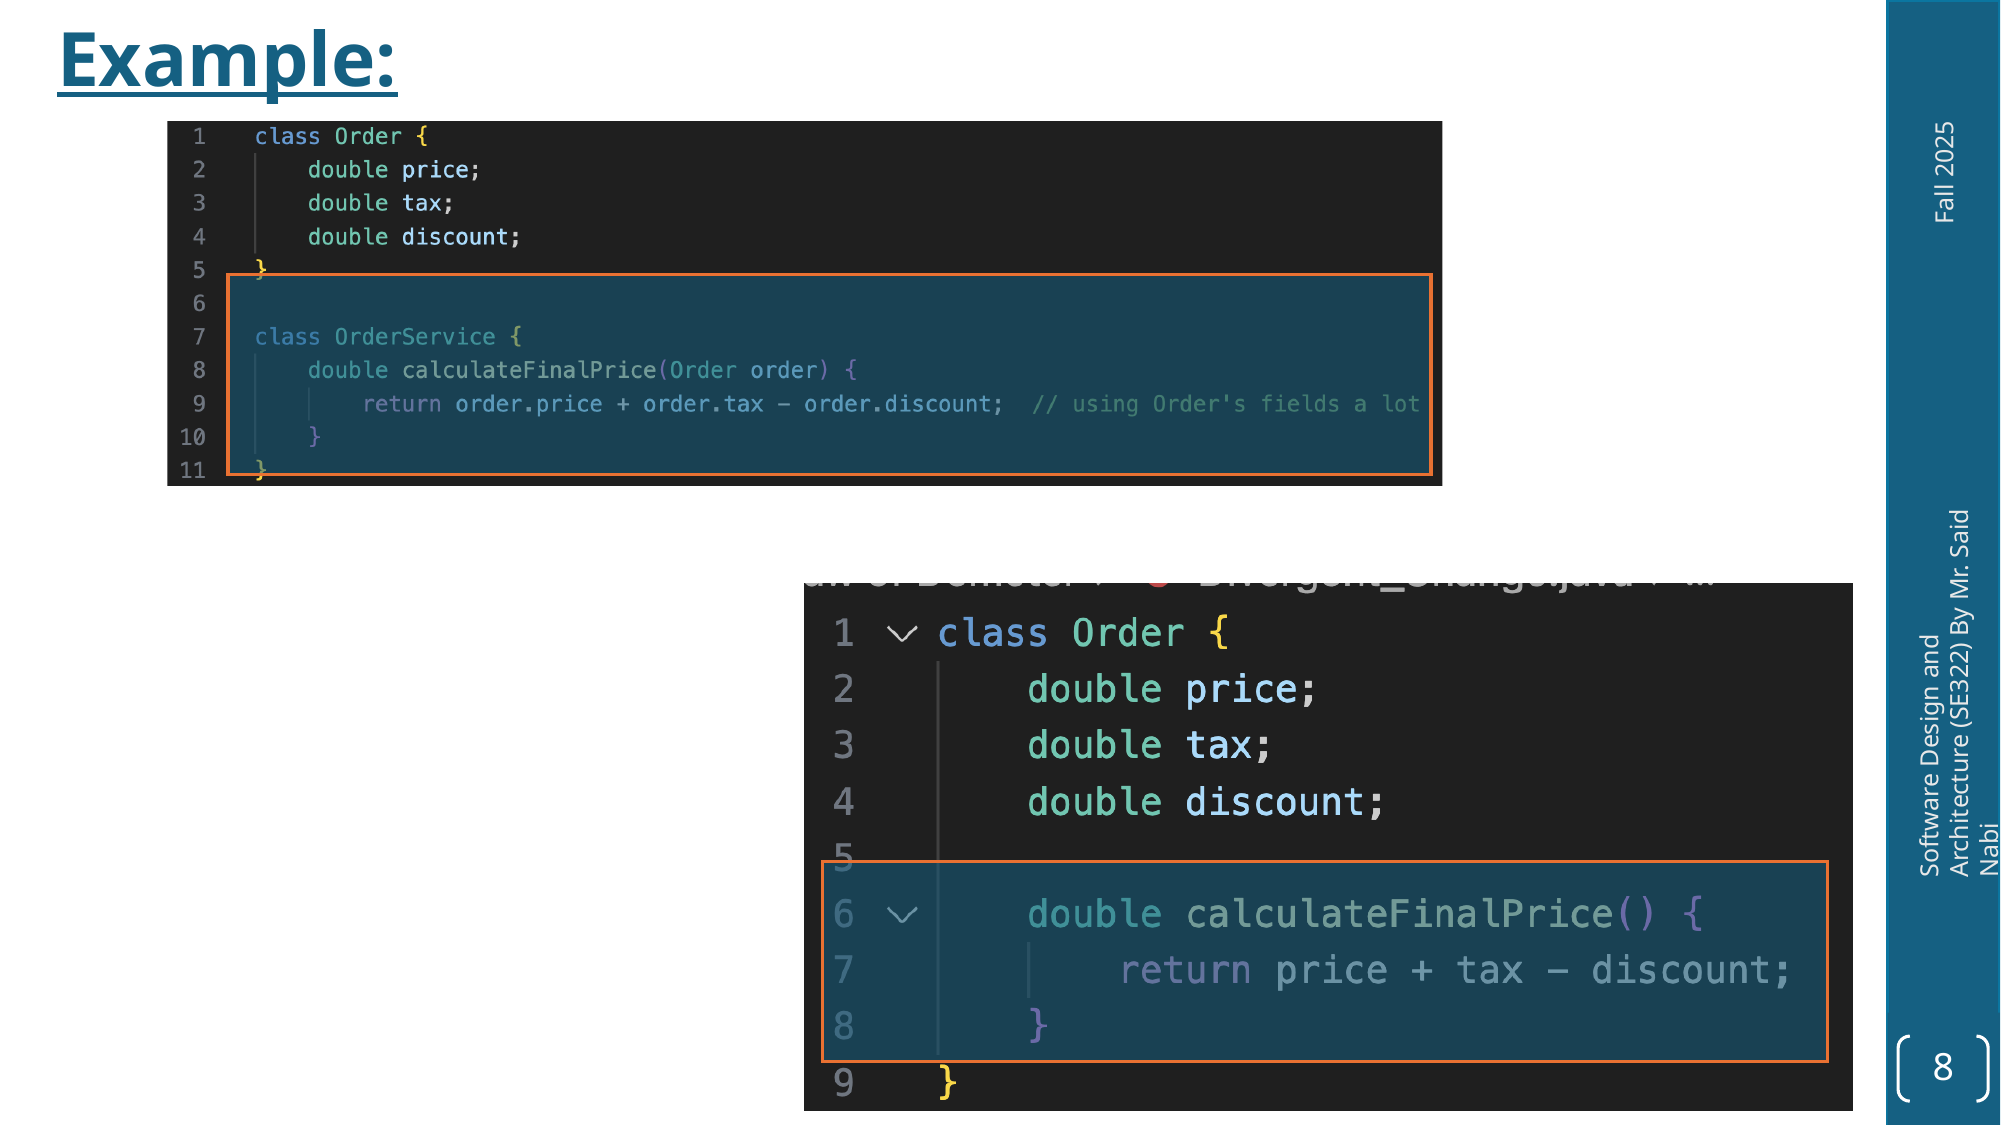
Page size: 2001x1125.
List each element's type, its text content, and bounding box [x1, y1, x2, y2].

text_box Example: [42, 13, 1904, 121]
picture [804, 583, 1853, 1112]
picture [166, 120, 1443, 487]
